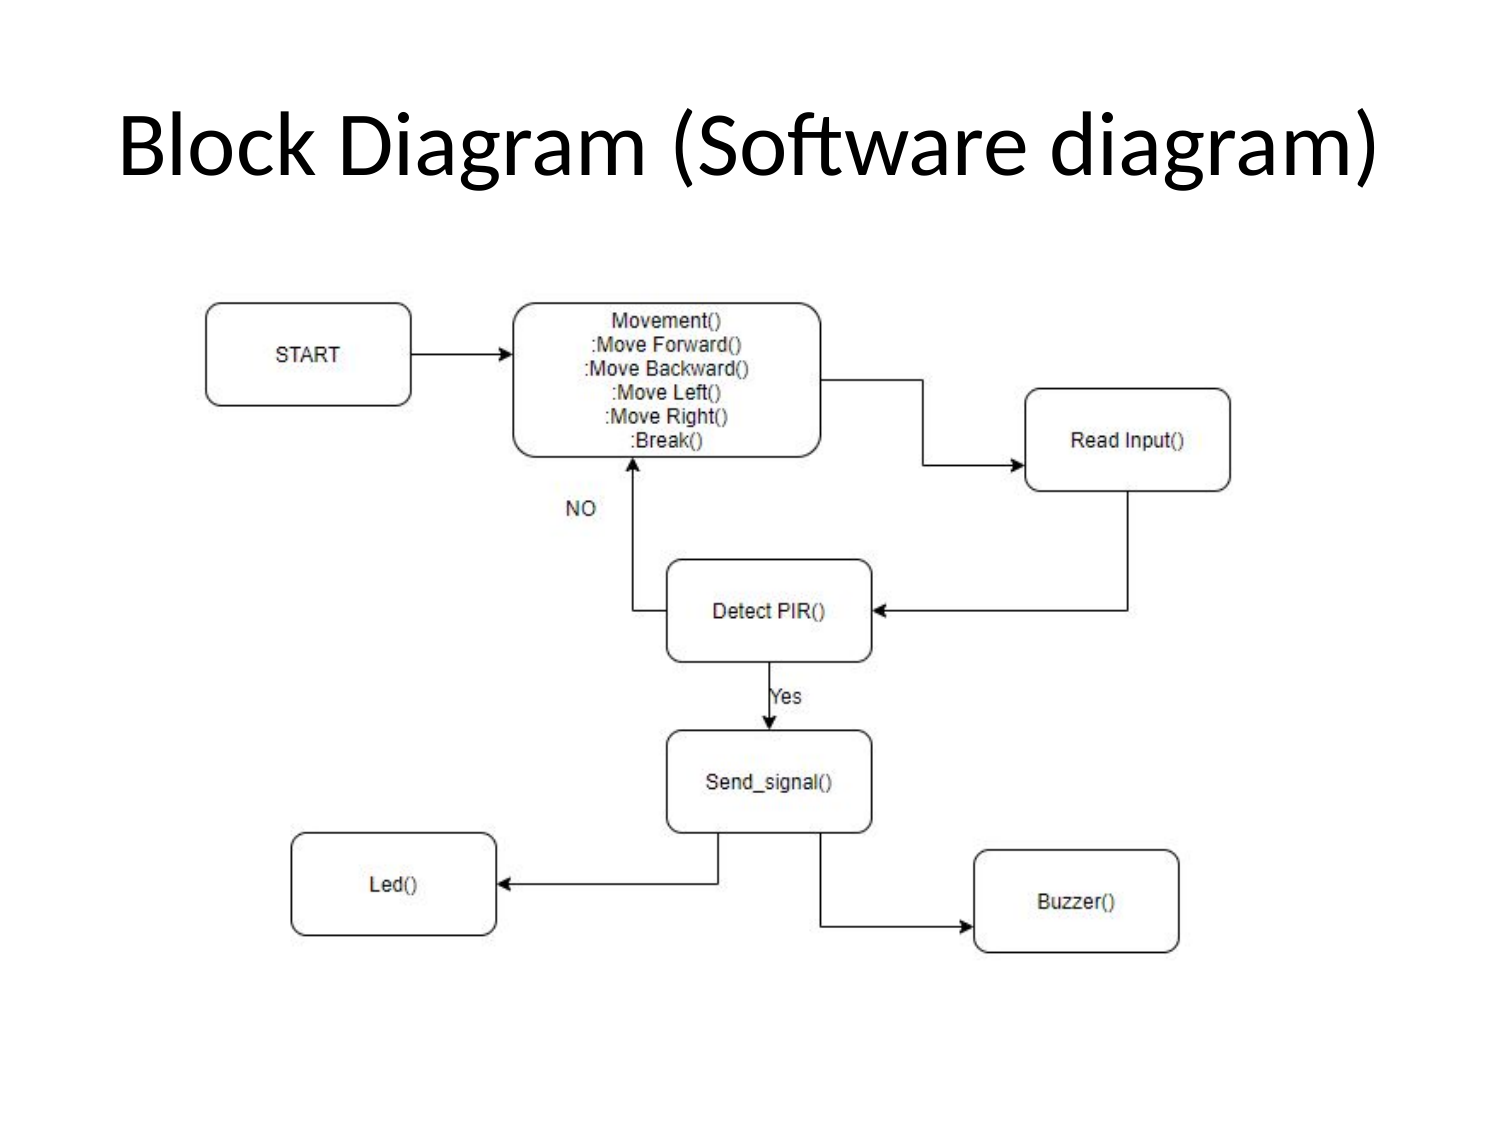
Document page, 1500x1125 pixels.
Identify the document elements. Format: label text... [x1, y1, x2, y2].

title Block Diagram (Software diagram) [75, 45, 1425, 233]
picture [168, 236, 1332, 981]
